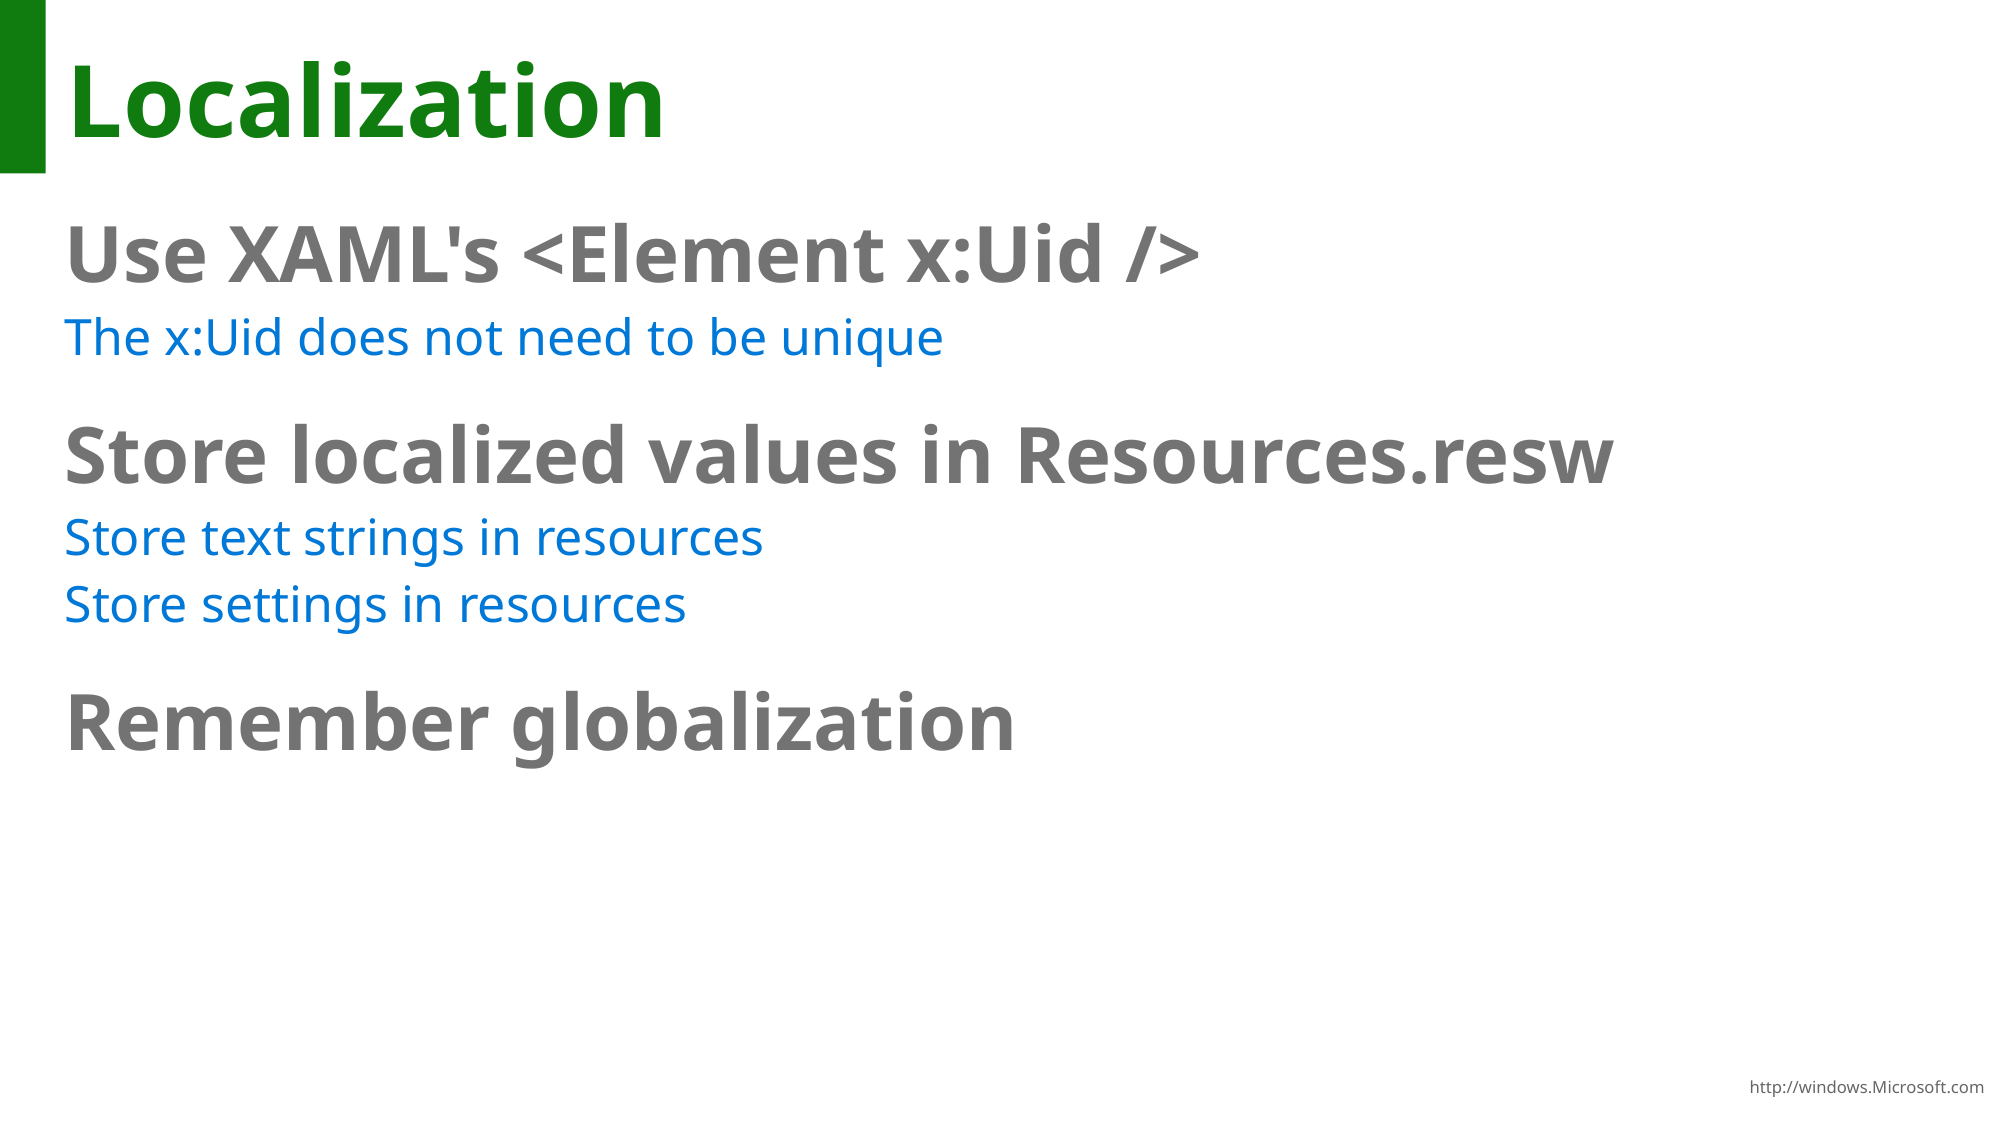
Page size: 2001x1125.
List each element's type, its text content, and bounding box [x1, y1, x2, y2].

list Use XAML's <Element x:Uid /> The x:Uid does not need to be unique Store localized values in Resources.resw Store text strings in resources Store settings in resources Remember globalization [42, 197, 2000, 1125]
title Localization [44, 33, 1956, 195]
